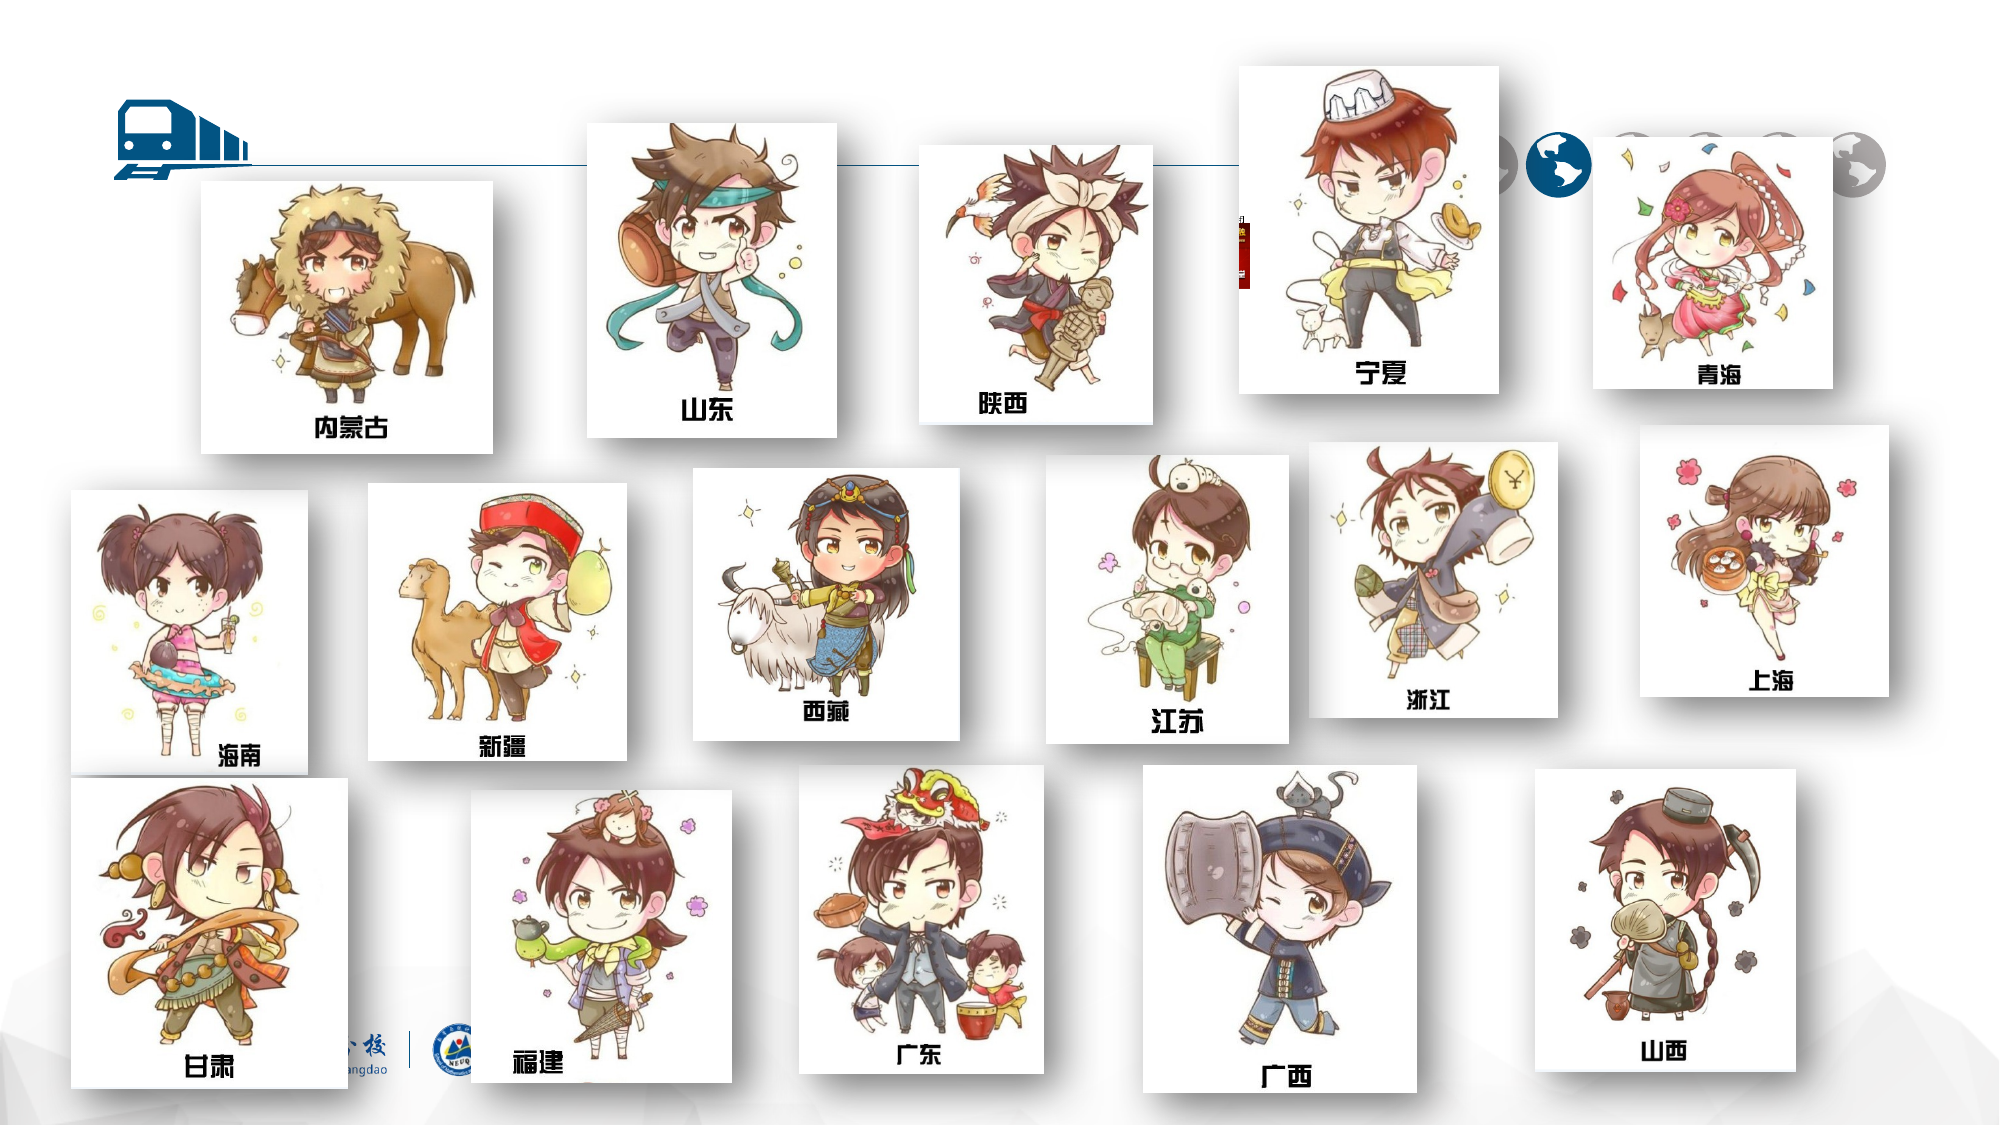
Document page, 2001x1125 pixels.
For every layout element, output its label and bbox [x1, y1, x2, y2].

picture [587, 123, 837, 438]
picture [1143, 765, 1417, 1093]
picture [432, 790, 732, 1083]
picture [919, 145, 1153, 425]
picture [368, 483, 627, 761]
picture [360, 1023, 387, 1077]
picture [692, 467, 960, 741]
picture [201, 181, 493, 454]
picture [1239, 66, 1499, 394]
picture [1593, 137, 1833, 389]
picture [71, 490, 308, 775]
picture [1535, 769, 1796, 1072]
picture [1046, 455, 1289, 744]
picture [1640, 424, 1889, 697]
picture [71, 778, 348, 1089]
picture [1309, 442, 1558, 718]
picture [799, 765, 1044, 1074]
